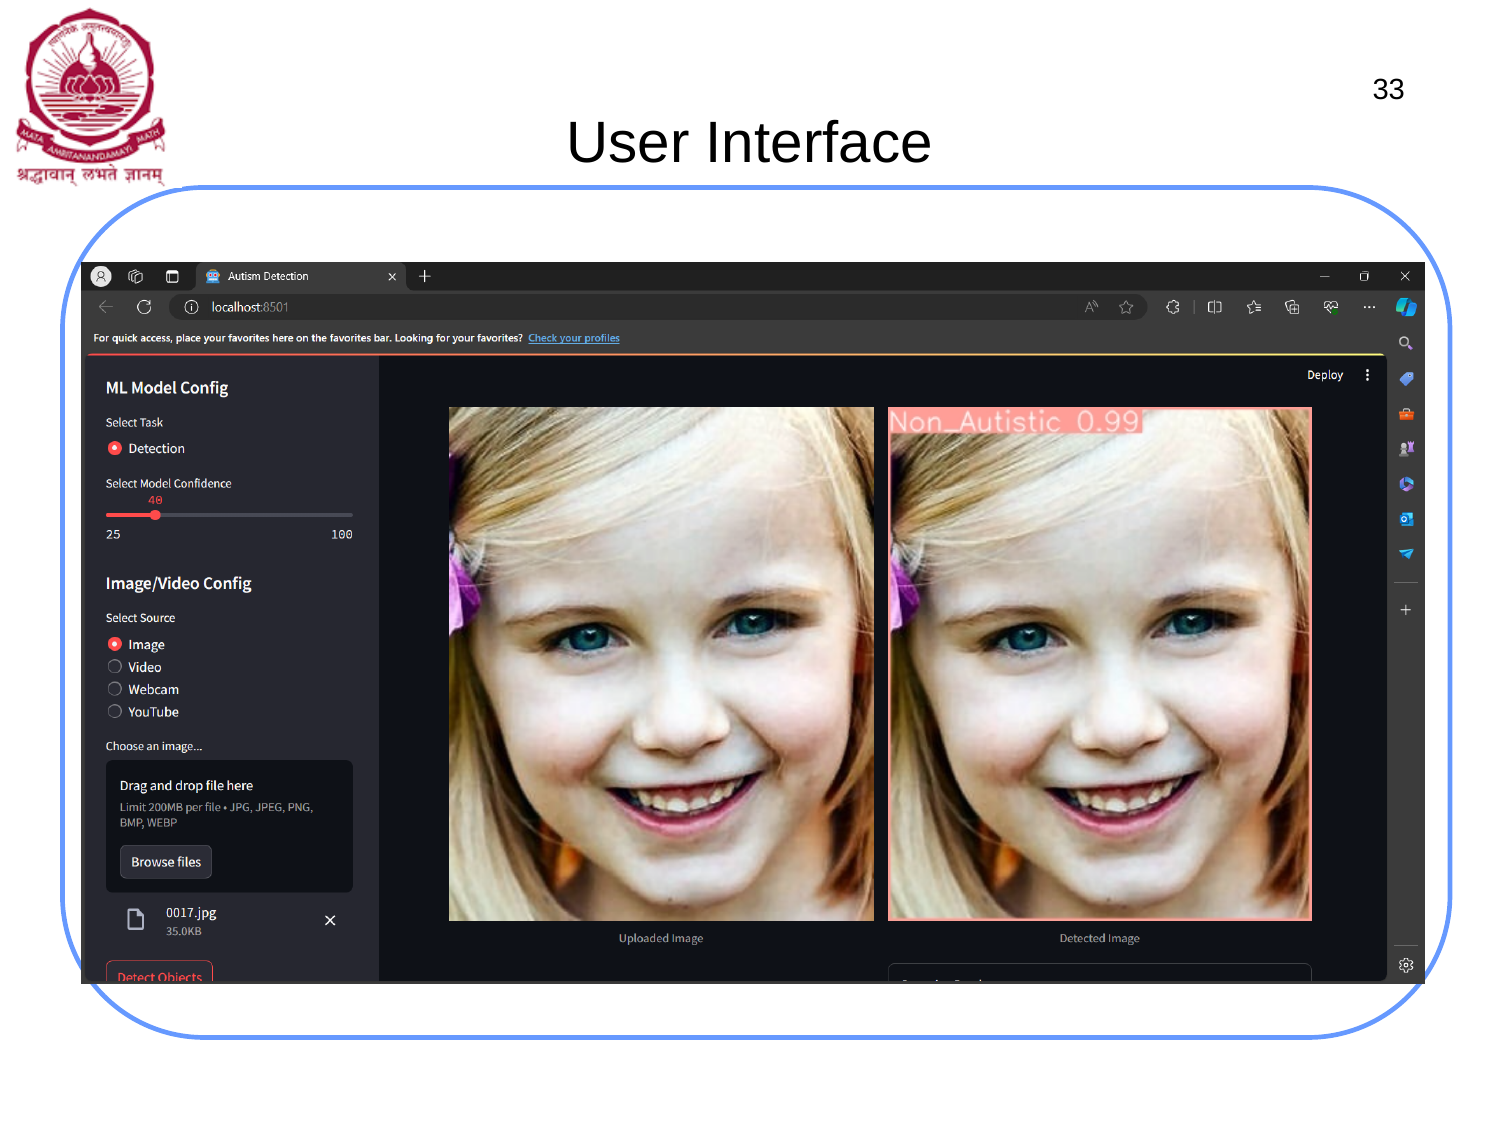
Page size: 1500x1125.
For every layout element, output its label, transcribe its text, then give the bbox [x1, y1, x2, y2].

picture [0, 6, 182, 188]
picture [80, 262, 1426, 984]
title User Interface [75, 15, 1425, 263]
